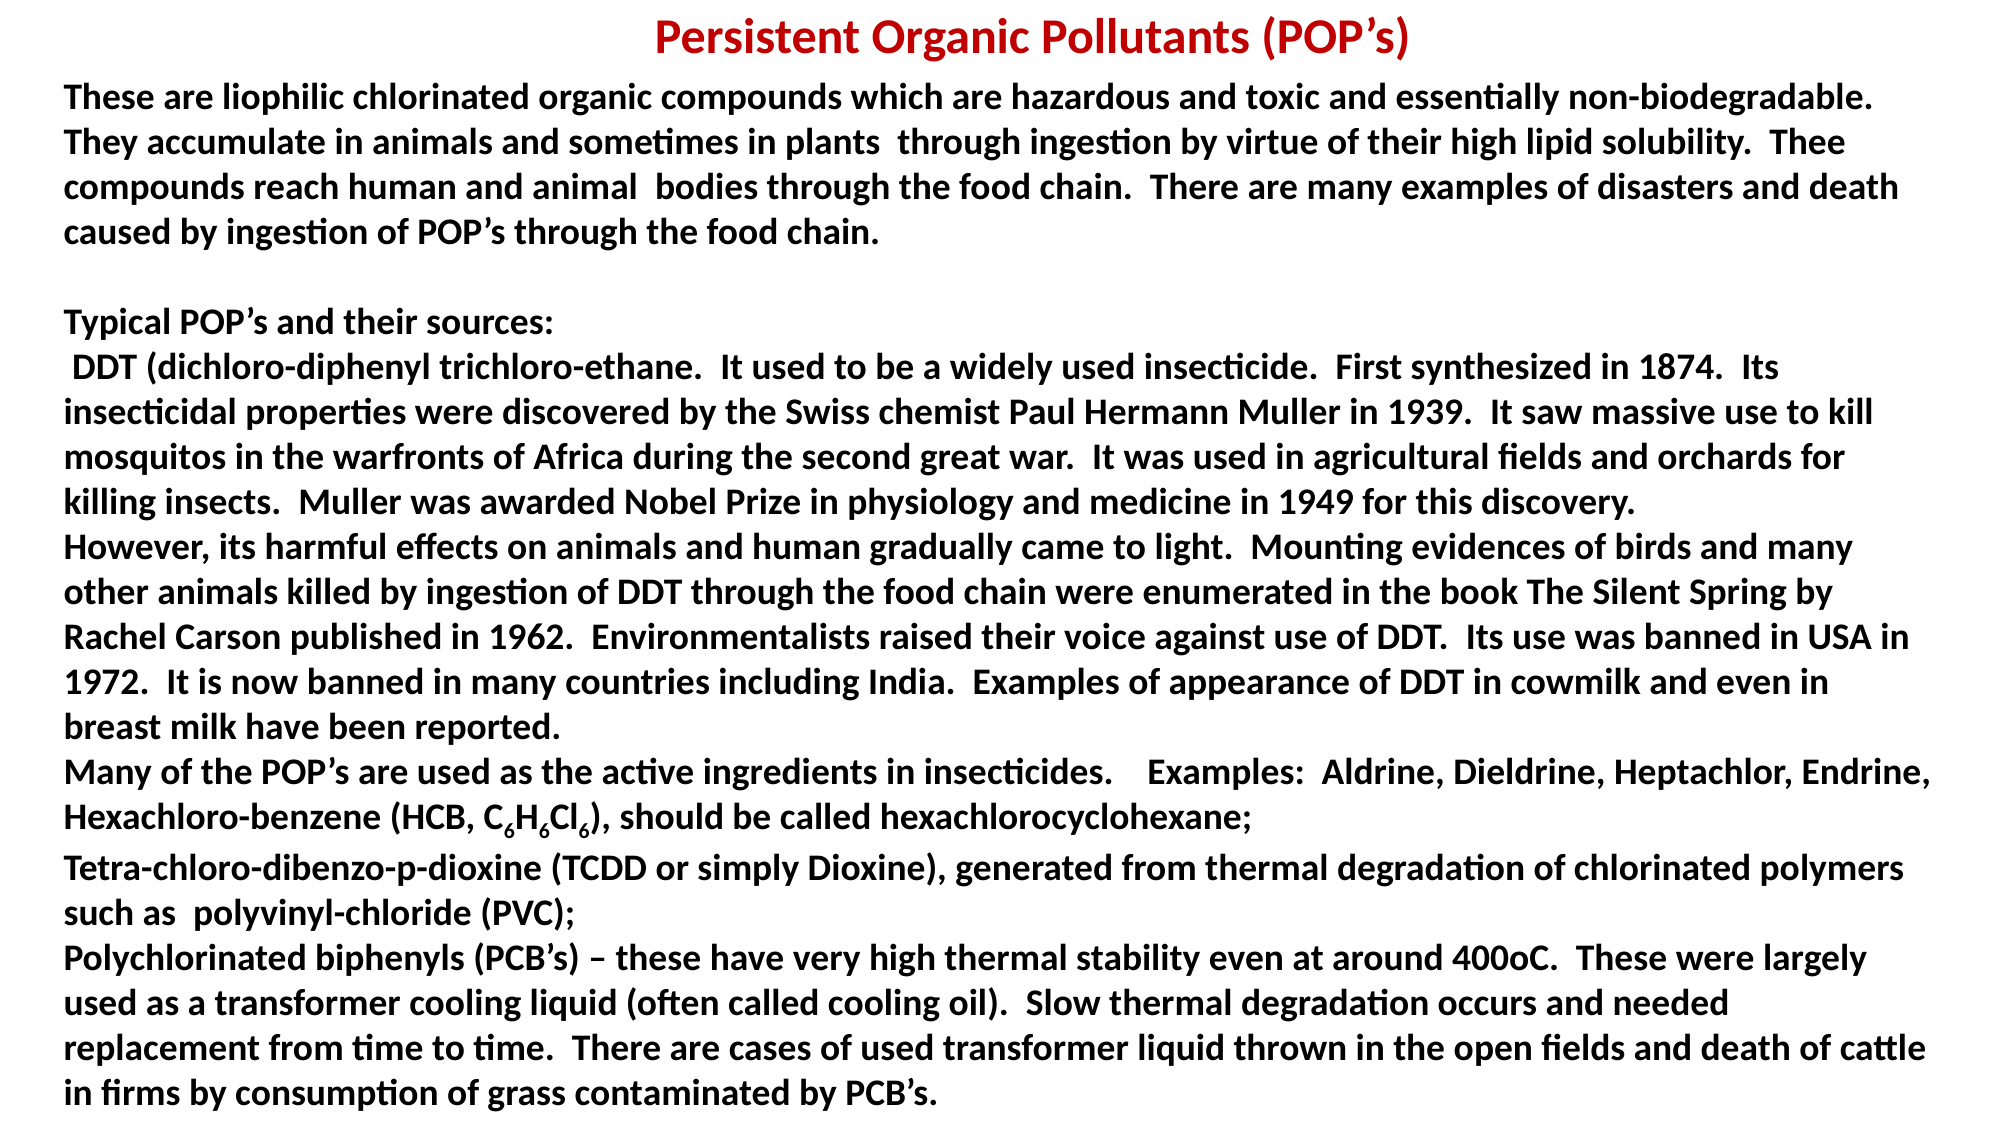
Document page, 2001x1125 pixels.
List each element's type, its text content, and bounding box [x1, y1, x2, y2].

text_box These are liophilic chlorinated organic compounds which are hazardous and toxic and essentially non-biodegradable. They accumulate in animals and sometimes in plants through ingestion by virtue of their high lipid solubility. Thee compounds reach human and animal bodies through the food chain. There are many examples of disasters and death caused by ingestion of POP’s through the food chain. Typical POP’s and their sources: DDT (dichloro-diphenyl trichloro-ethane. It used to be a widely used insecticide. First synthesized in 1874. Its insecticidal properties were discovered by the Swiss chemist Paul Hermann Muller in 1939. It saw massive use to kill mosquitos in the warfronts of Africa during the second great war. It was used in agricultural fields and orchards for killing insects. Muller was awarded Nobel Prize in physiology and medicine in 1949 for this discovery. However, its harmful effects on animals and human gradually came to light. Mounting evidences of birds and many other animals killed by ingestion of DDT through the food chain were enumerated in the book The Silent Spring by Rachel Carson published in 1962. Environmentalists raised their voice against use of DDT. Its use was banned in USA in 1972. It is now banned in many countries including India. Examples of appearance of DDT in cowmilk and even in breast milk have been reported. Many of the POP’s are used as the active ingredients in insecticides. Examples: Aldrine, Dieldrine, Heptachlor, Endrine, Hexachloro-benzene (HCB, C6H6Cl6), should be called hexachlorocyclohexane; Tetra-chloro-dibenzo-p-dioxine (TCDD or simply Dioxine), generated from thermal degradation of chlorinated polymers such as polyvinyl-chloride (PVC); Polychlorinated biphenyls (PCB’s) – these have very high thermal stability even at around 400oC. These were largely used as a transformer cooling liquid (often called cooling oil). Slow thermal degradation occurs and needed replacement from time to time. There are cases of used transformer liquid thrown in the open fields and death of cattle in firms by consumption of grass contaminated by PCB’s. [48, 64, 1952, 1121]
text_box Persistent Organic Pollutants (POP’s) [211, 0, 1855, 64]
